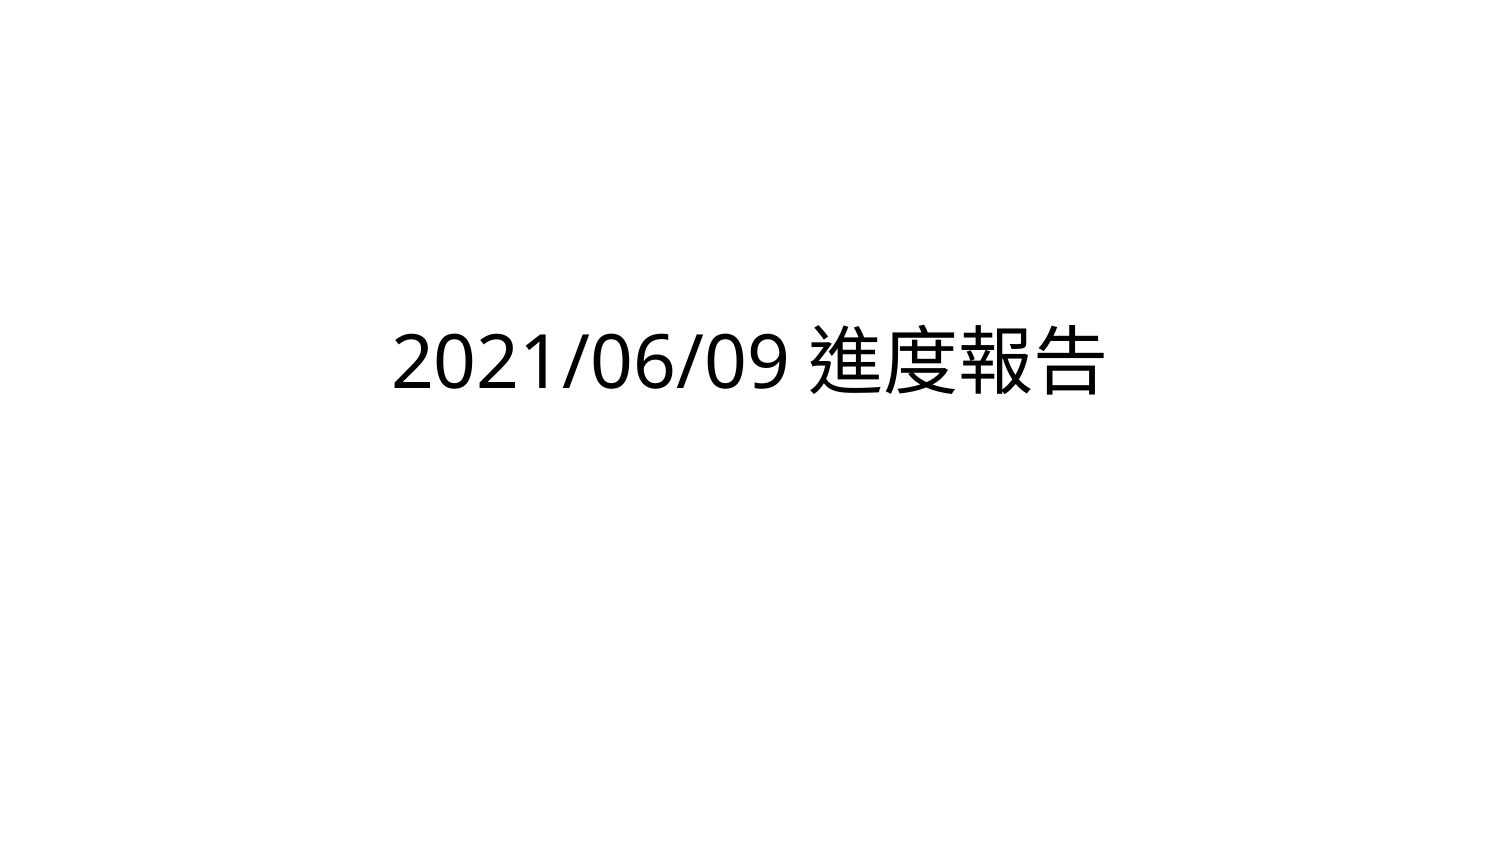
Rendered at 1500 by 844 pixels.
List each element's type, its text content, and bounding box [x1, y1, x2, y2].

text_box 2021/06/09進度報告 [185, 316, 1315, 422]
